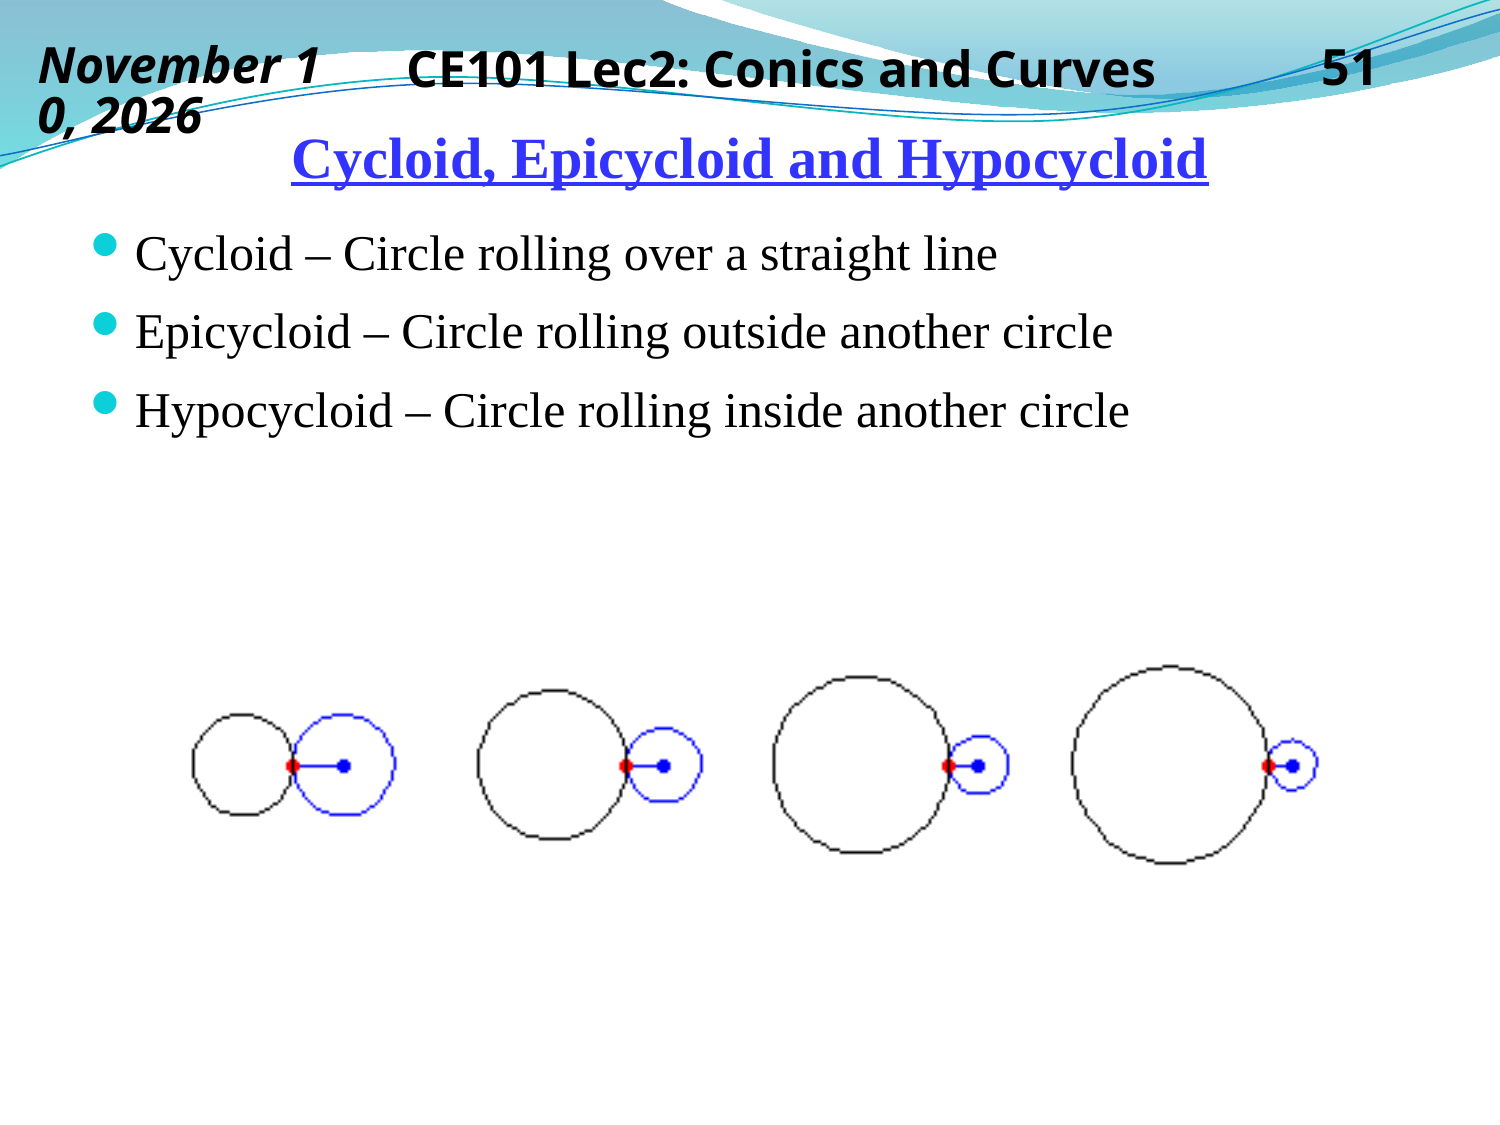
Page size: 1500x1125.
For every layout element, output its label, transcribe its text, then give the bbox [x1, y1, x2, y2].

footer CE101 Lec2: Conics and Curves [324, 37, 1238, 99]
title Cycloid, Epicycloid and Hypocycloid [74, 112, 1426, 191]
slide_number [37, 37, 324, 98]
picture [37, 585, 1381, 949]
list Cycloid – Circle rolling over a straight line Epicycloid – Circle rolling outside another circle Hypocycloid – Circle rolling inside another circle [74, 212, 1426, 448]
slide_number 51 [1275, 40, 1425, 100]
